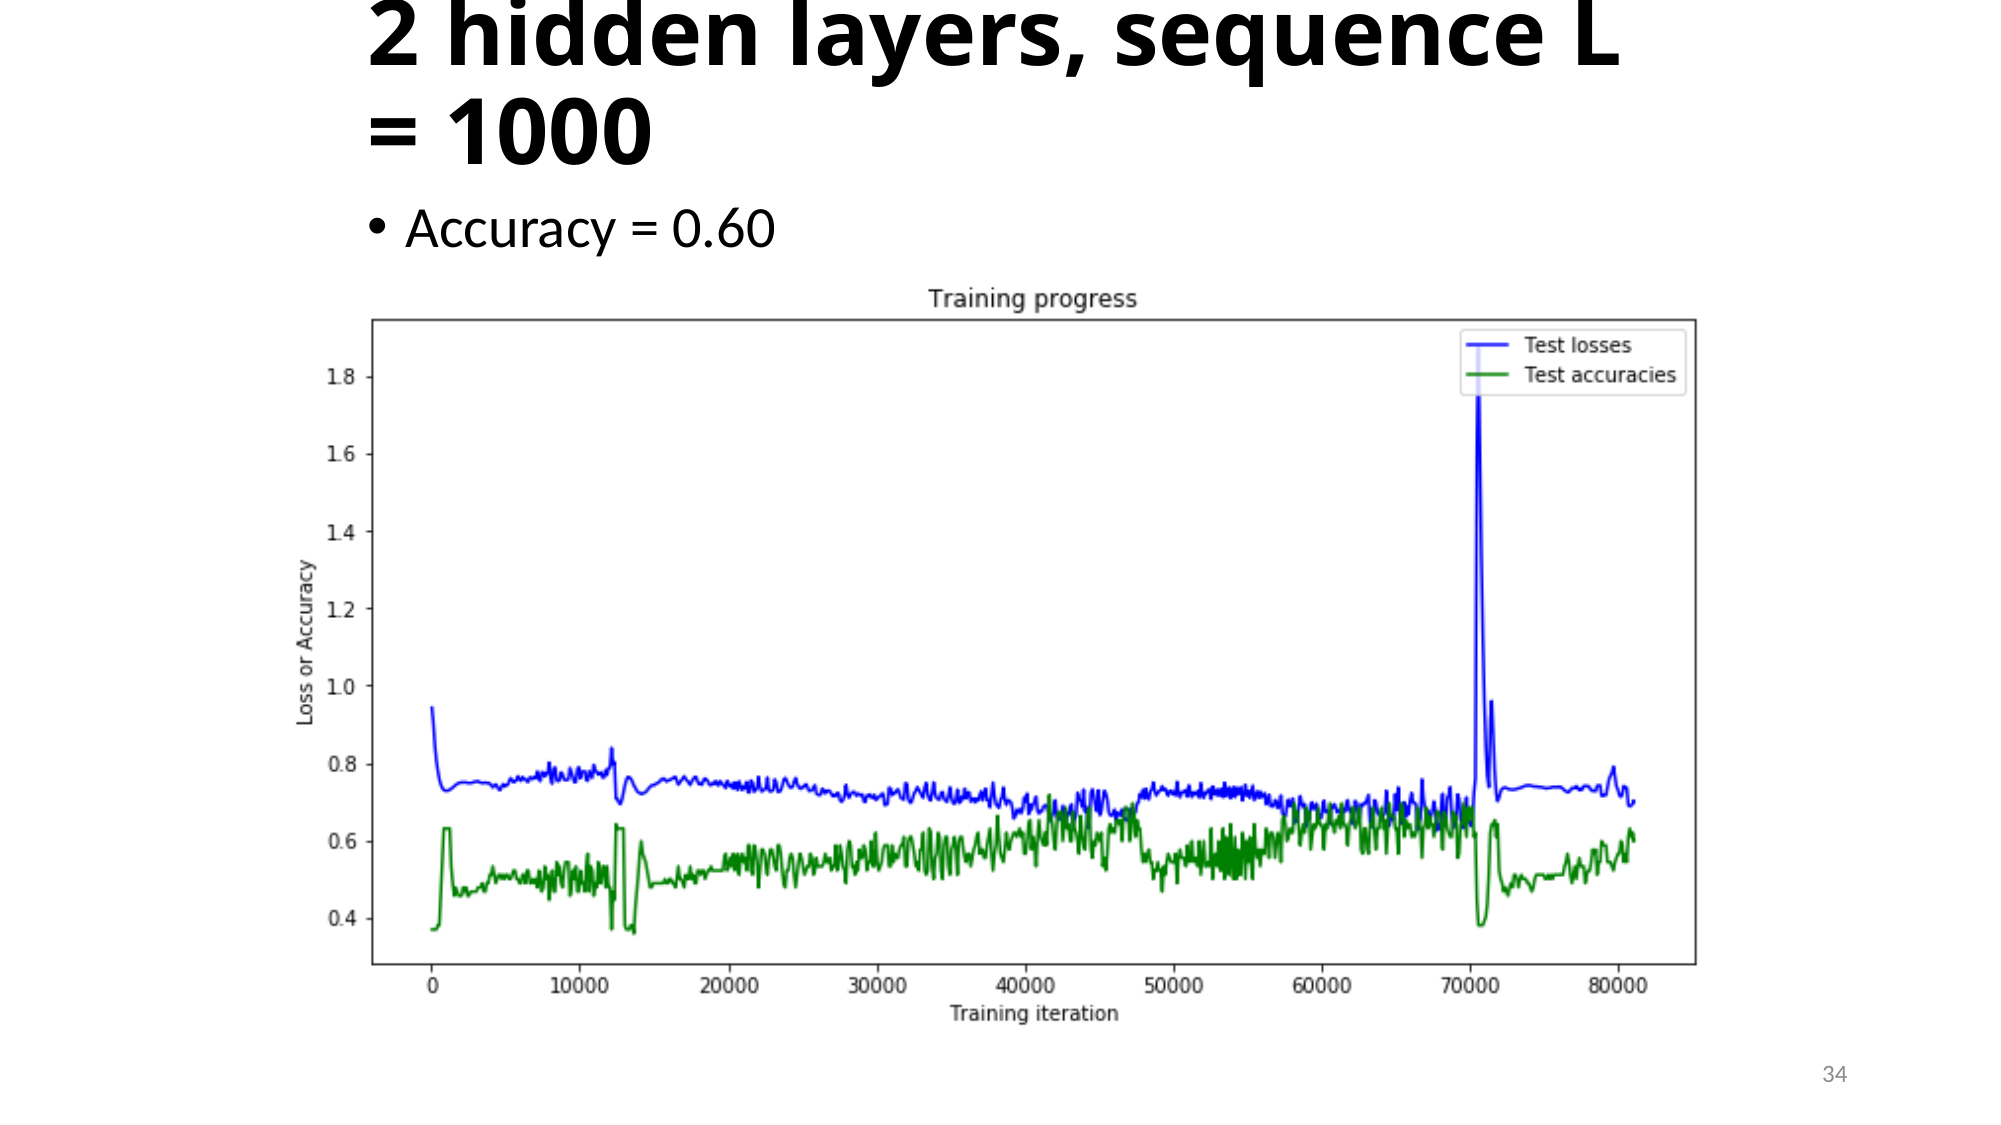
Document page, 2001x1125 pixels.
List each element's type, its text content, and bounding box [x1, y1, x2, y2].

text_box 34 [1412, 1042, 1863, 1103]
text_box Accuracy = 0.60 [353, 189, 1647, 273]
text_box 2 hidden layers, sequence L = 1000 [353, 0, 1688, 170]
picture [285, 274, 1715, 1039]
